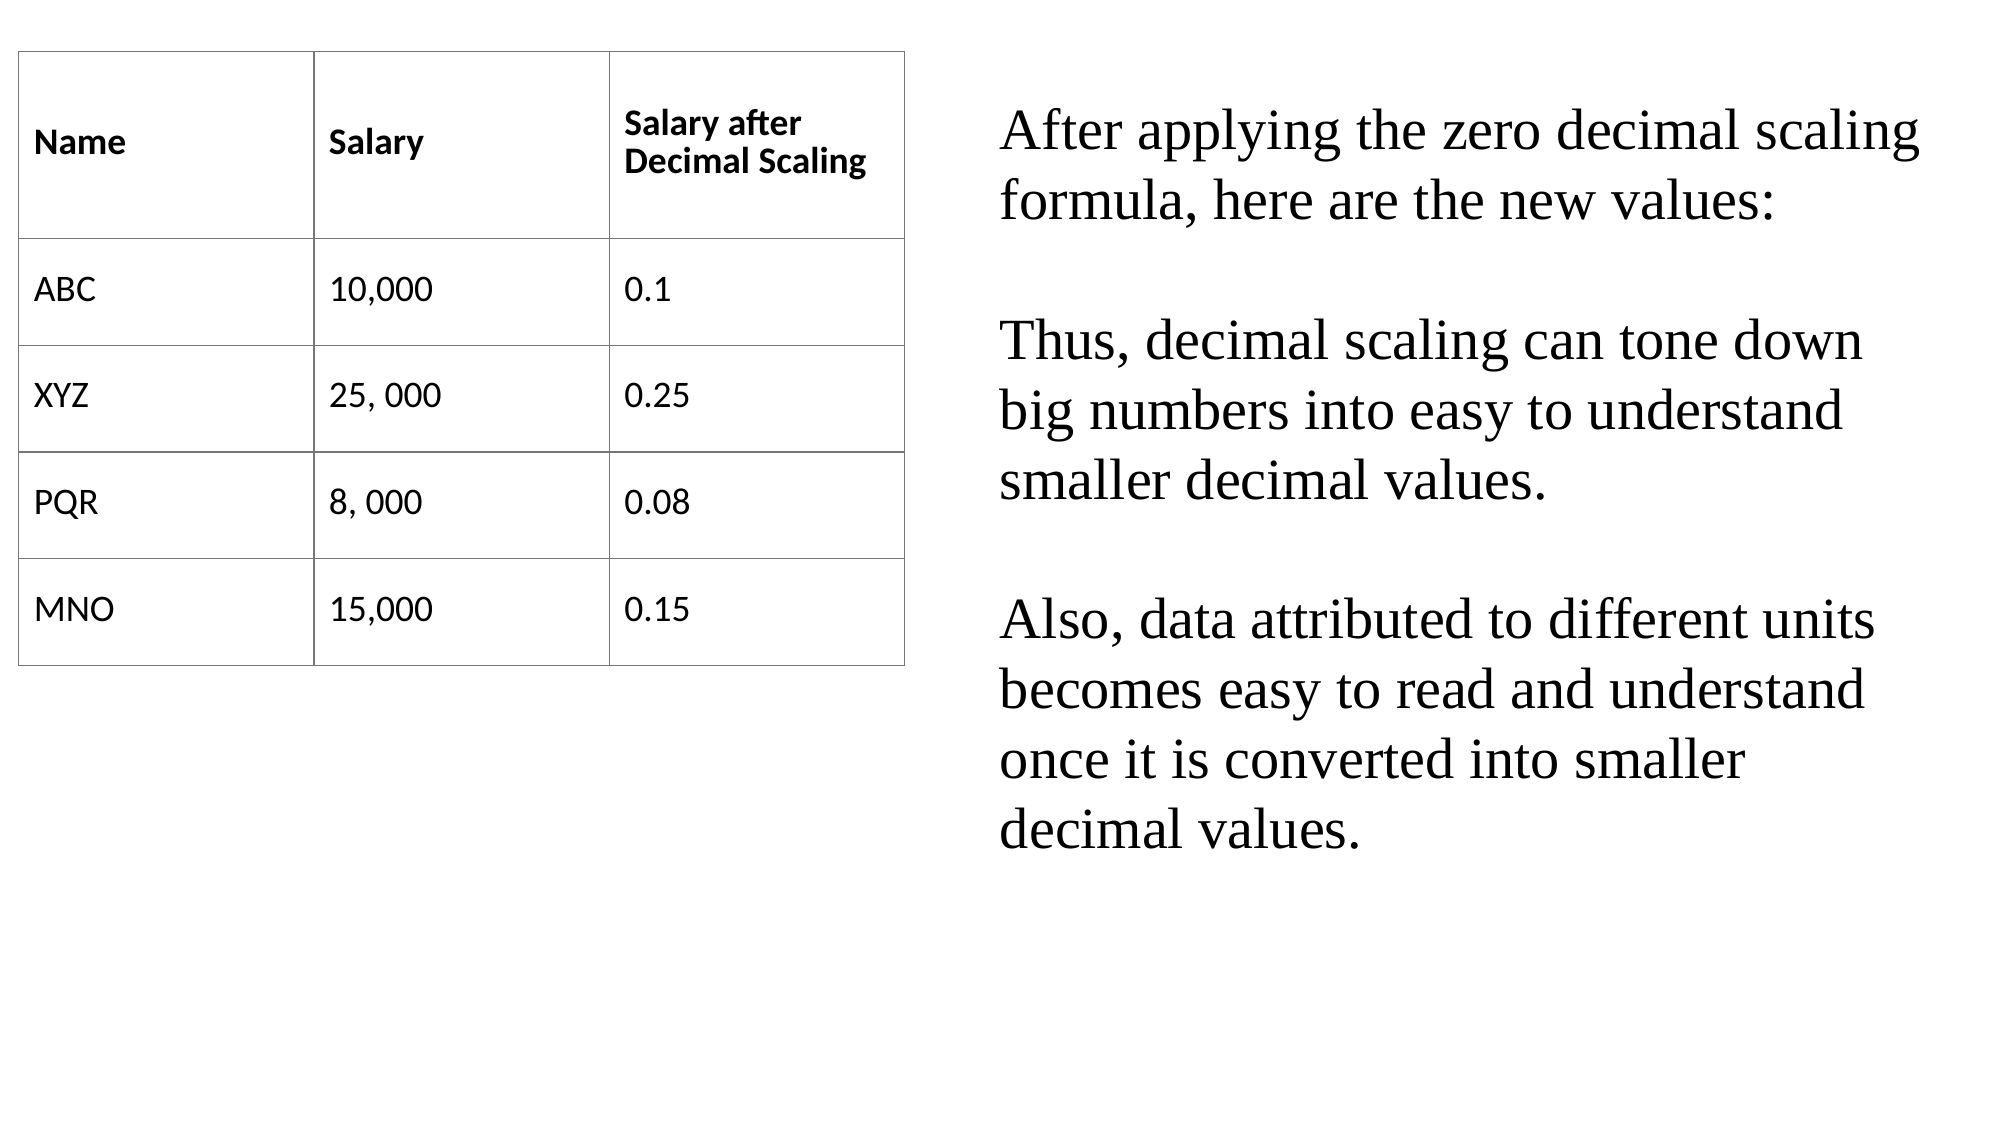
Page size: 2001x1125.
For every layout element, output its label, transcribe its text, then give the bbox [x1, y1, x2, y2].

table_header Salary [315, 52, 609, 238]
table_header Name [19, 52, 313, 238]
table_header Salary after Decimal Scaling [610, 52, 904, 238]
table_cell 0.1 [610, 239, 904, 345]
text_box After applying the zero decimal scaling formula, here are the new values: Thus, decimal scaling can tone down big numbers into easy to understand smaller decimal values. Also, data attributed to different units becomes easy to read and understand once it is converted into smaller decimal values. [999, 90, 1922, 861]
table_cell 8, 000 [315, 453, 609, 558]
table_cell 0.15 [610, 559, 904, 665]
table_cell ABC [19, 239, 313, 345]
table_cell XYZ [19, 346, 313, 451]
table_cell 10,000 [315, 239, 609, 345]
table_cell 0.25 [610, 346, 904, 451]
table_cell MNO [19, 559, 313, 665]
table_cell PQR [19, 453, 313, 558]
table_cell 15,000 [315, 559, 609, 665]
table_cell 0.08 [610, 453, 904, 558]
table_cell 25, 000 [315, 346, 609, 451]
